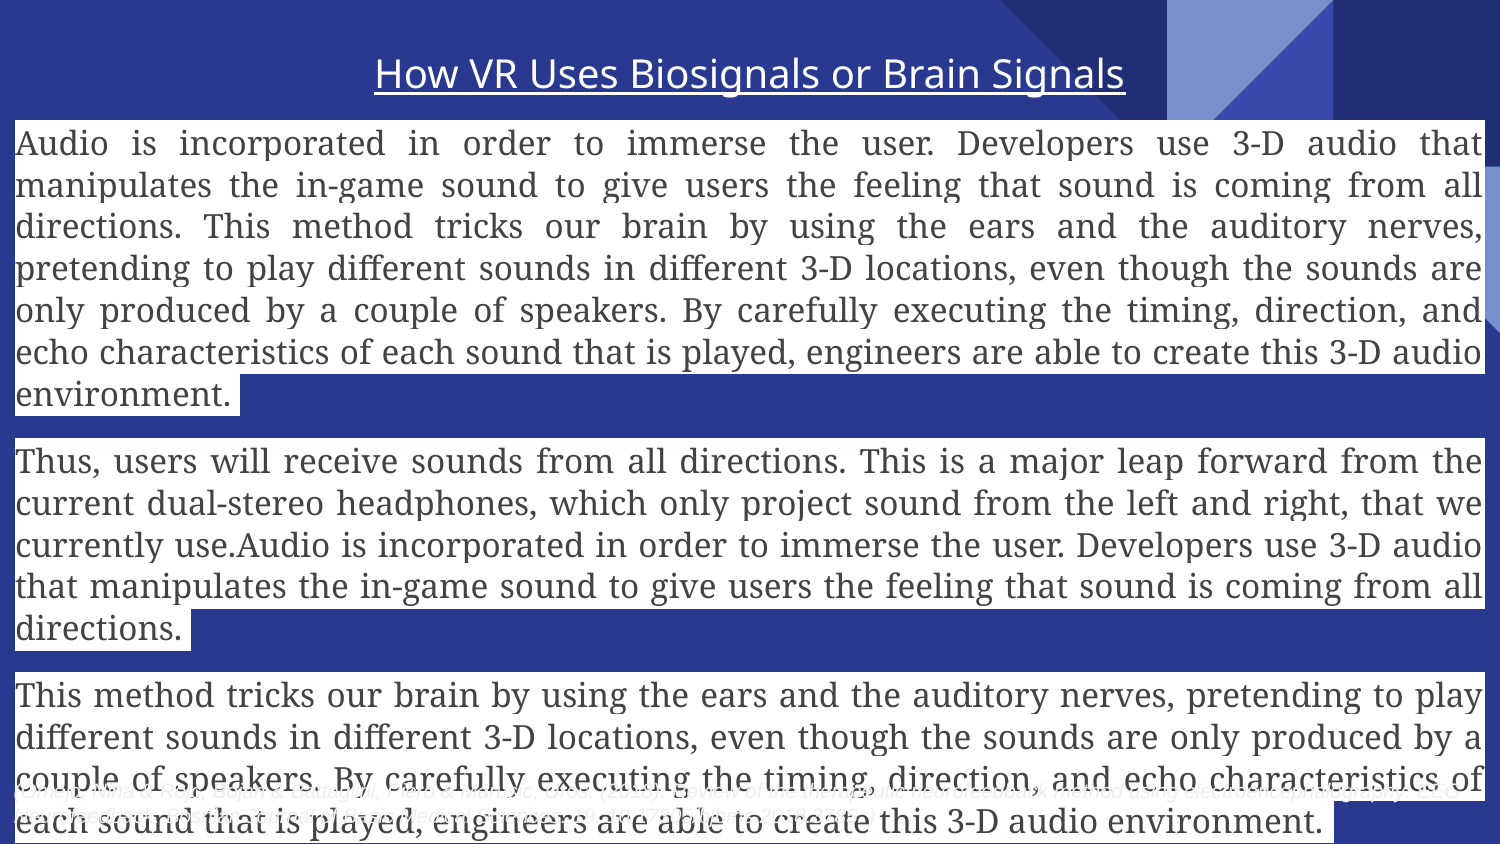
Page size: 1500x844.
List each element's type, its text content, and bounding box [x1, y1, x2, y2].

list Audio is incorporated in order to immerse the user. Developers use 3-D audio that manipulates the in-game sound to give users the feeling that sound is coming from all directions. This method tricks our brain by using the ears and the auditory nerves, pretending to play different sounds in different 3-D locations, even though the sounds are only produced by a couple of speakers. By carefully executing the timing, direction, and echo characteristics of each sound that is played, engineers are able to create this 3-D audio environment. Thus, users will receive sounds from all directions. This is a major leap forward from the current dual-stereo headphones, which only project sound from the left and right, that we currently use.Audio is incorporated in order to immerse the user. Developers use 3-D audio that manipulates the in-game sound to give users the feeling that sound is coming from all directions. This method tricks our brain by using the ears and the auditory nerves, pretending to play different sounds in different 3-D locations, even though the sounds are only produced by a couple of speakers. By carefully executing the timing, direction, and echo characteristics of each sound that is played, engineers are able to create this 3-D audio environment. [0, 105, 1500, 819]
text_box (Omejc, Nina & Rojc, Bojan & Battaglini, Piero & Marusic, Uros. (2018). Review of the therapeutic neurofeedback method using electroencephalography: EEG Neurofeedback. Bosnian Journal of Basic Medical Sciences. 19. 10.17305/bjbms.2018.3785. ) [0, 762, 1499, 843]
title How VR Uses Biosignals or Brain Signals [275, 26, 1225, 105]
